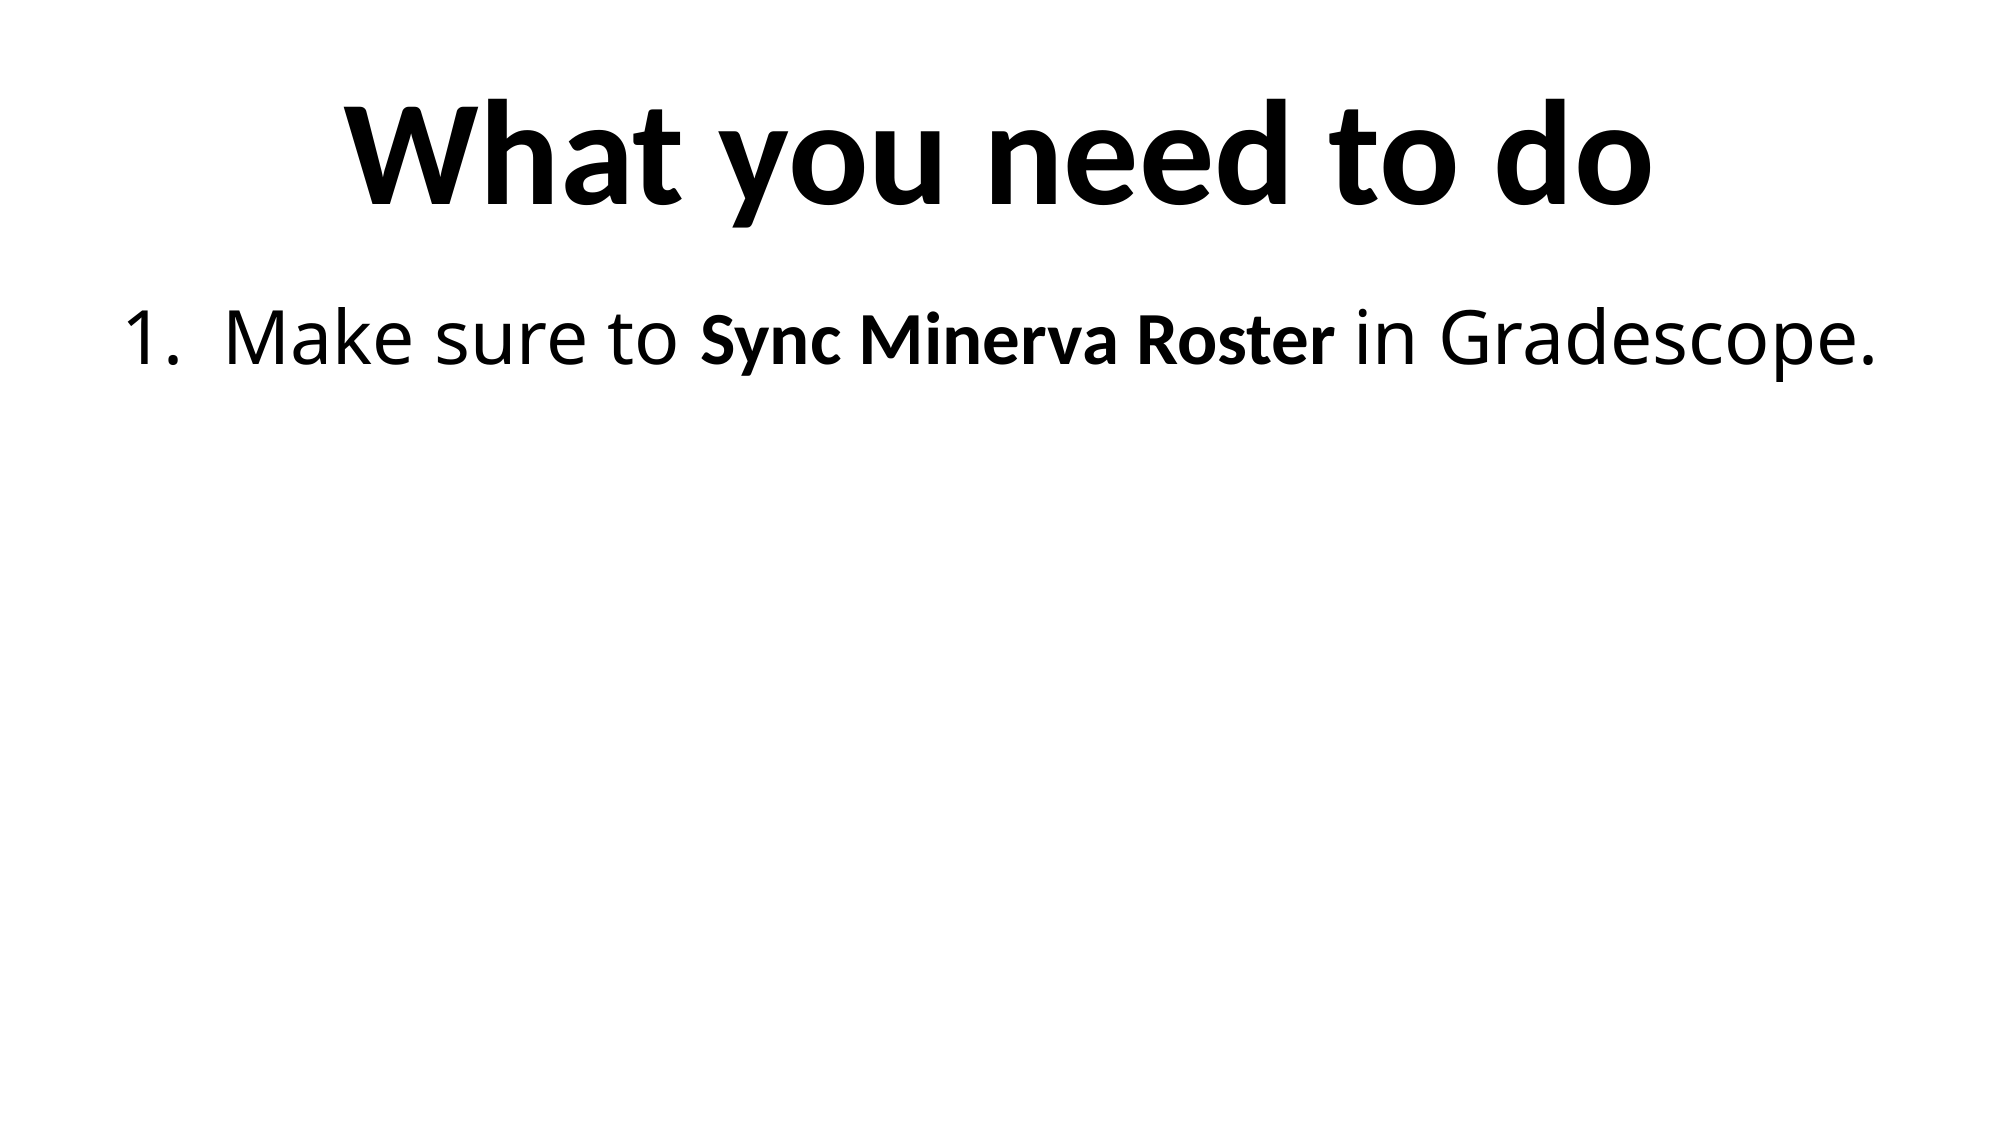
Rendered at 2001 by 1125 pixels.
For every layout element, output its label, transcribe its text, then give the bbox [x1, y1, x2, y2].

text_box 1. Make sure to Sync Minerva Roster in Gradescope. [0, 281, 2000, 387]
text_box What you need to do [0, 47, 2000, 243]
